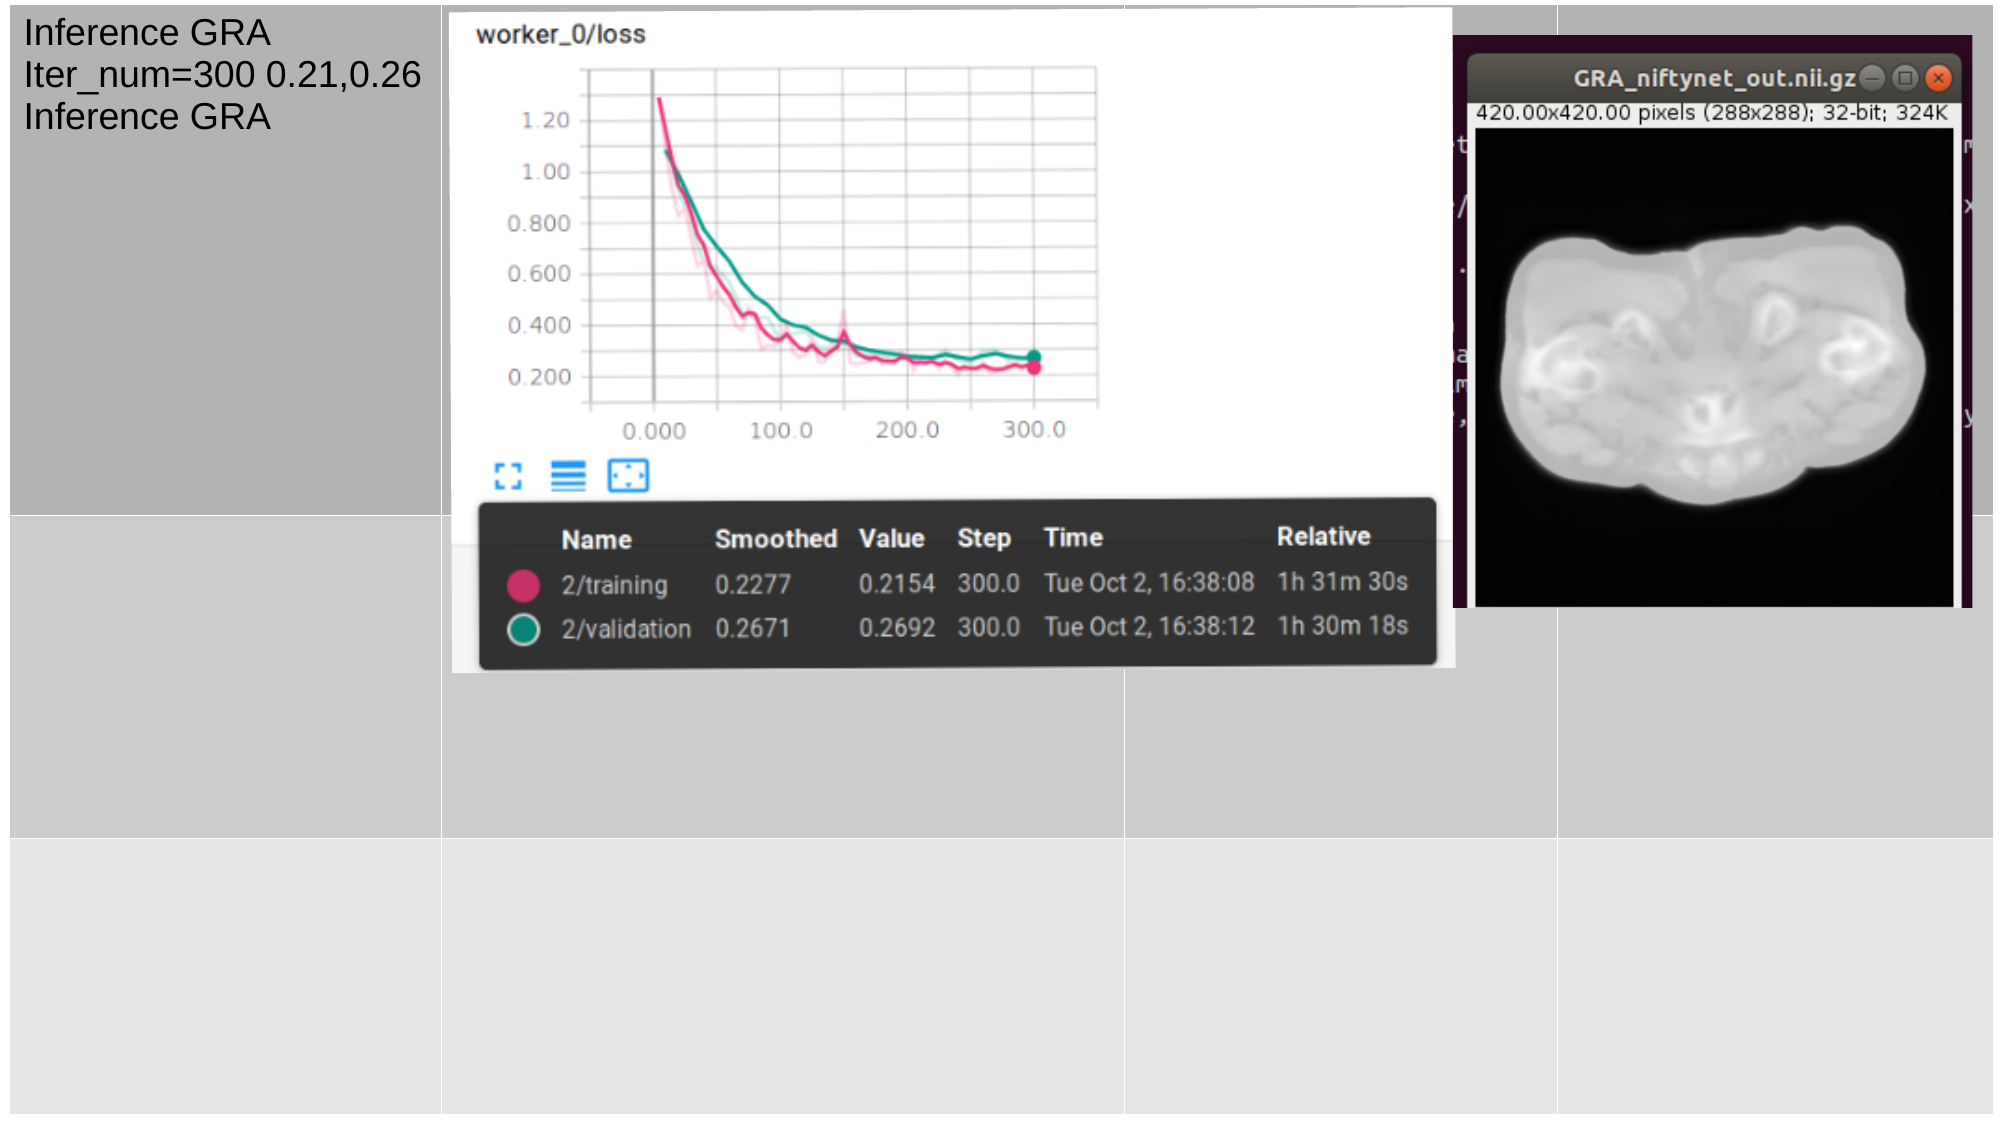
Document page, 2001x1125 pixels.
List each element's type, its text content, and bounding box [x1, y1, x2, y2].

table_header [1125, 5, 1557, 33]
table_header [442, 5, 1124, 515]
table_cell [442, 516, 1124, 838]
table_cell [1558, 516, 1993, 838]
table_cell [442, 839, 1124, 1114]
table_cell [1125, 839, 1557, 1114]
table_cell [1125, 615, 1557, 838]
table_header [1558, 5, 1993, 515]
picture [448, 7, 1973, 674]
table_cell [10, 516, 441, 838]
table_header Inference GRA Iter_num=300 0.21,0.26 Inference GRA [10, 5, 441, 515]
table_cell [1558, 839, 1993, 1114]
table_cell [10, 839, 441, 1114]
